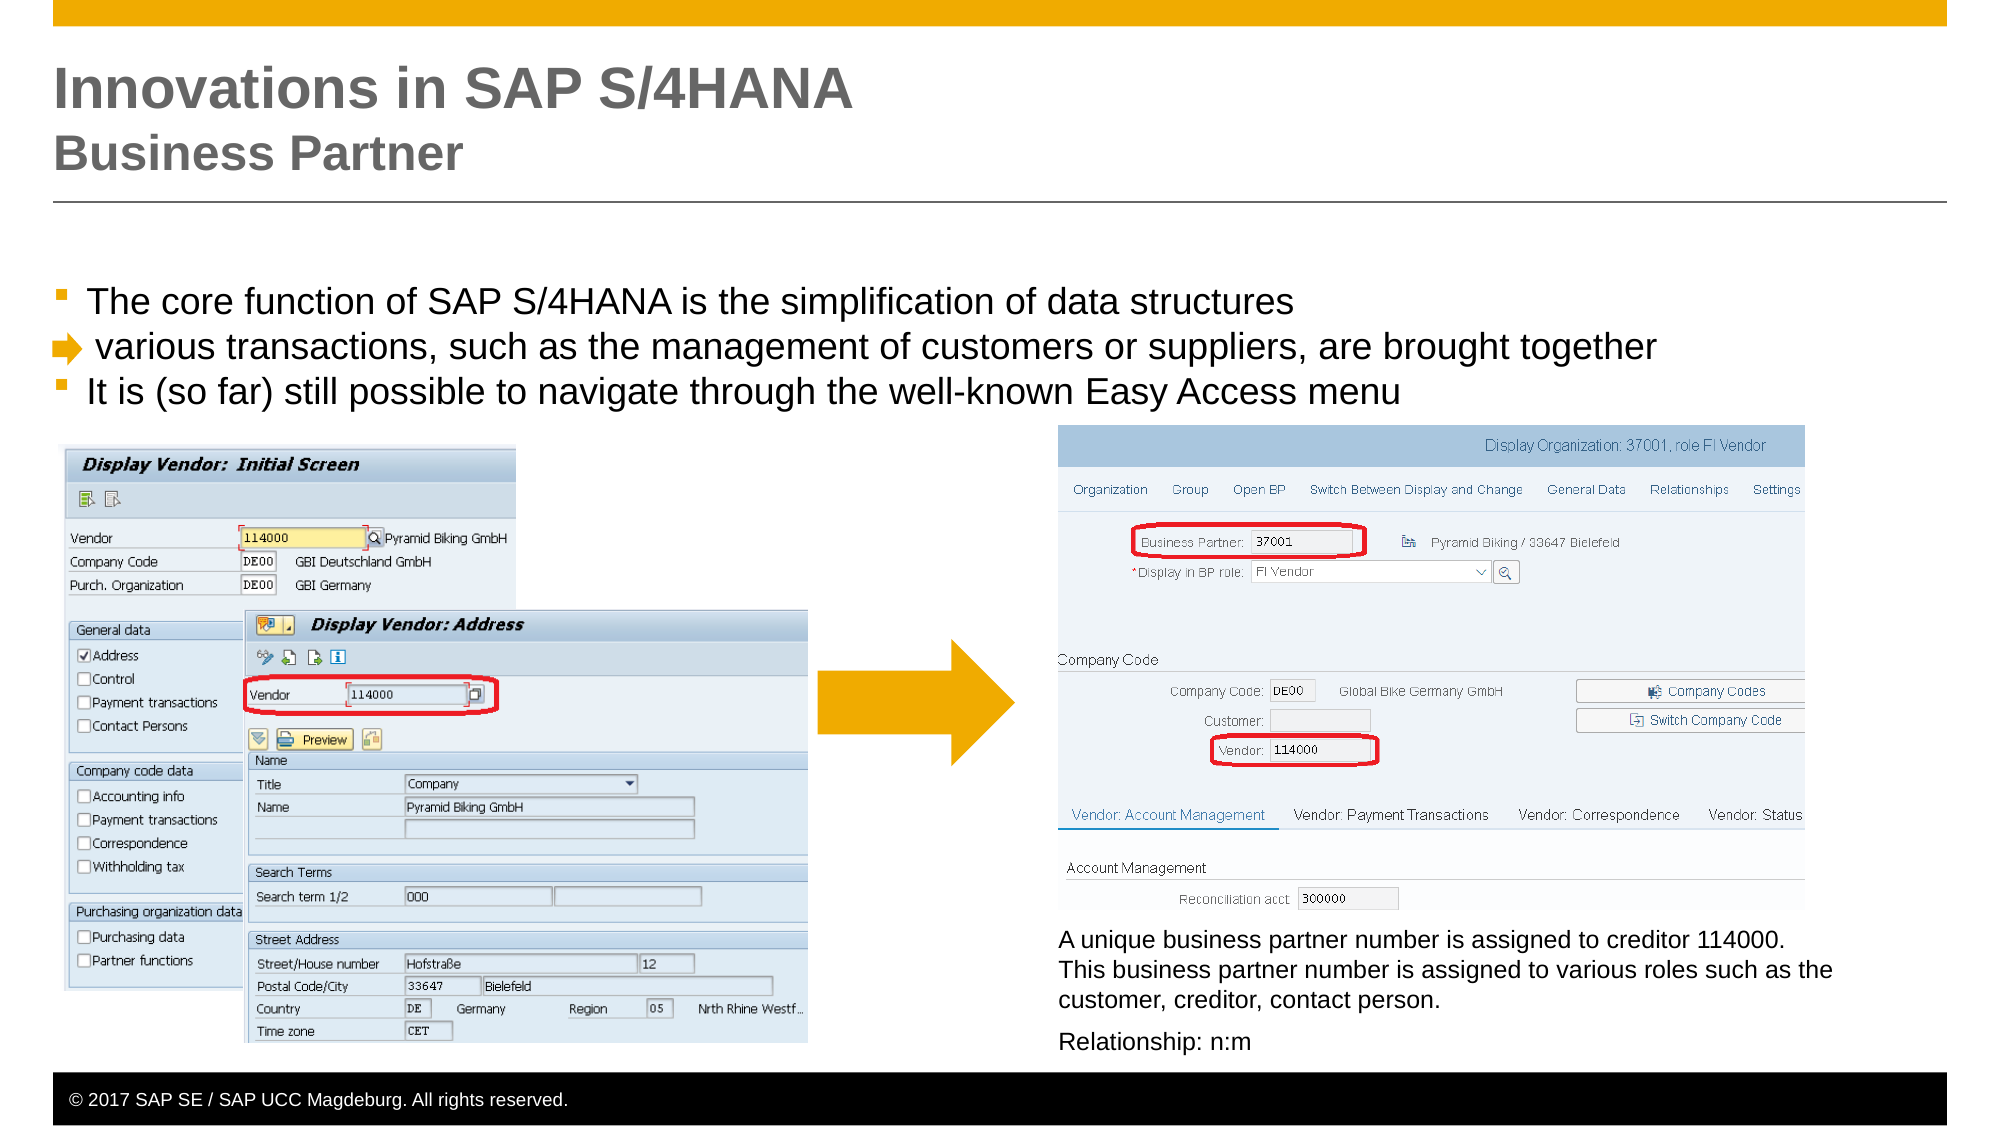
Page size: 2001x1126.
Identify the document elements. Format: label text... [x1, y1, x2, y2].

text_box A unique business partner number is assigned to creditor 114000. This business partner number is assigned to various roles such as the customer, creditor, contact person. Relationship: n:m [1058, 923, 1893, 1056]
picture [1058, 425, 1806, 910]
picture [57, 443, 808, 1043]
text_box [52, 332, 83, 366]
text_box [817, 638, 1016, 767]
title Innovations in SAP S/4HANA Business Partner [53, 53, 1947, 178]
list The core function of SAP S/4HANA is the simplification of data structures various transactions, such as the management of customers or suppliers, are brought together It is (so far) still possible to navigate through the well-known Easy Access menu [53, 277, 1785, 632]
